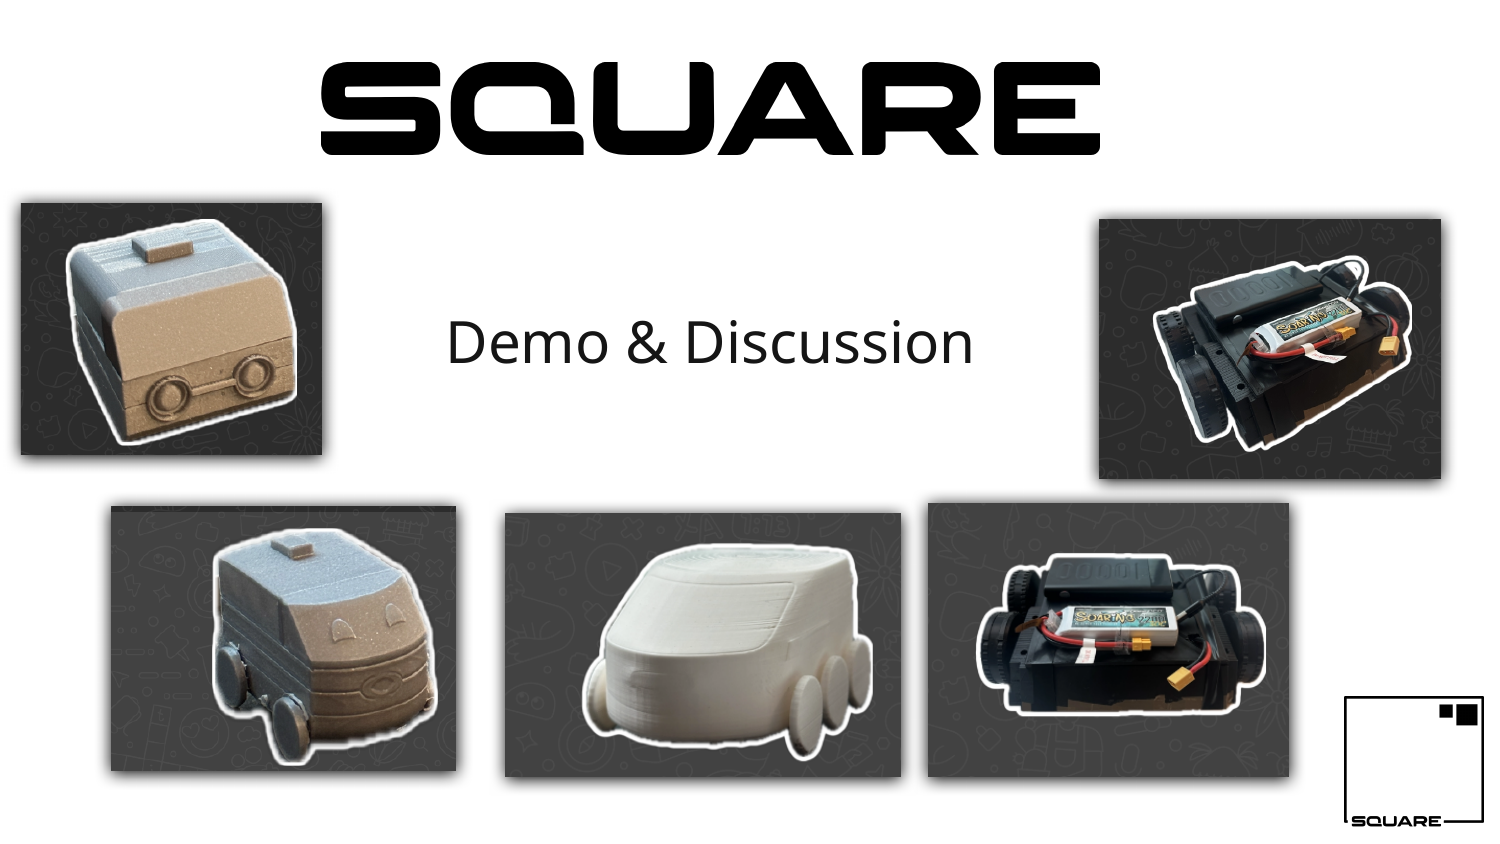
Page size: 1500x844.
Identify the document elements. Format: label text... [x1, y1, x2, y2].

picture [1344, 696, 1484, 844]
picture [928, 503, 1290, 777]
picture [1099, 219, 1441, 479]
picture [321, 62, 1100, 155]
picture [505, 513, 901, 777]
text_box Demo & Discussion [336, 270, 1085, 327]
picture [20, 203, 323, 455]
picture [111, 506, 457, 771]
